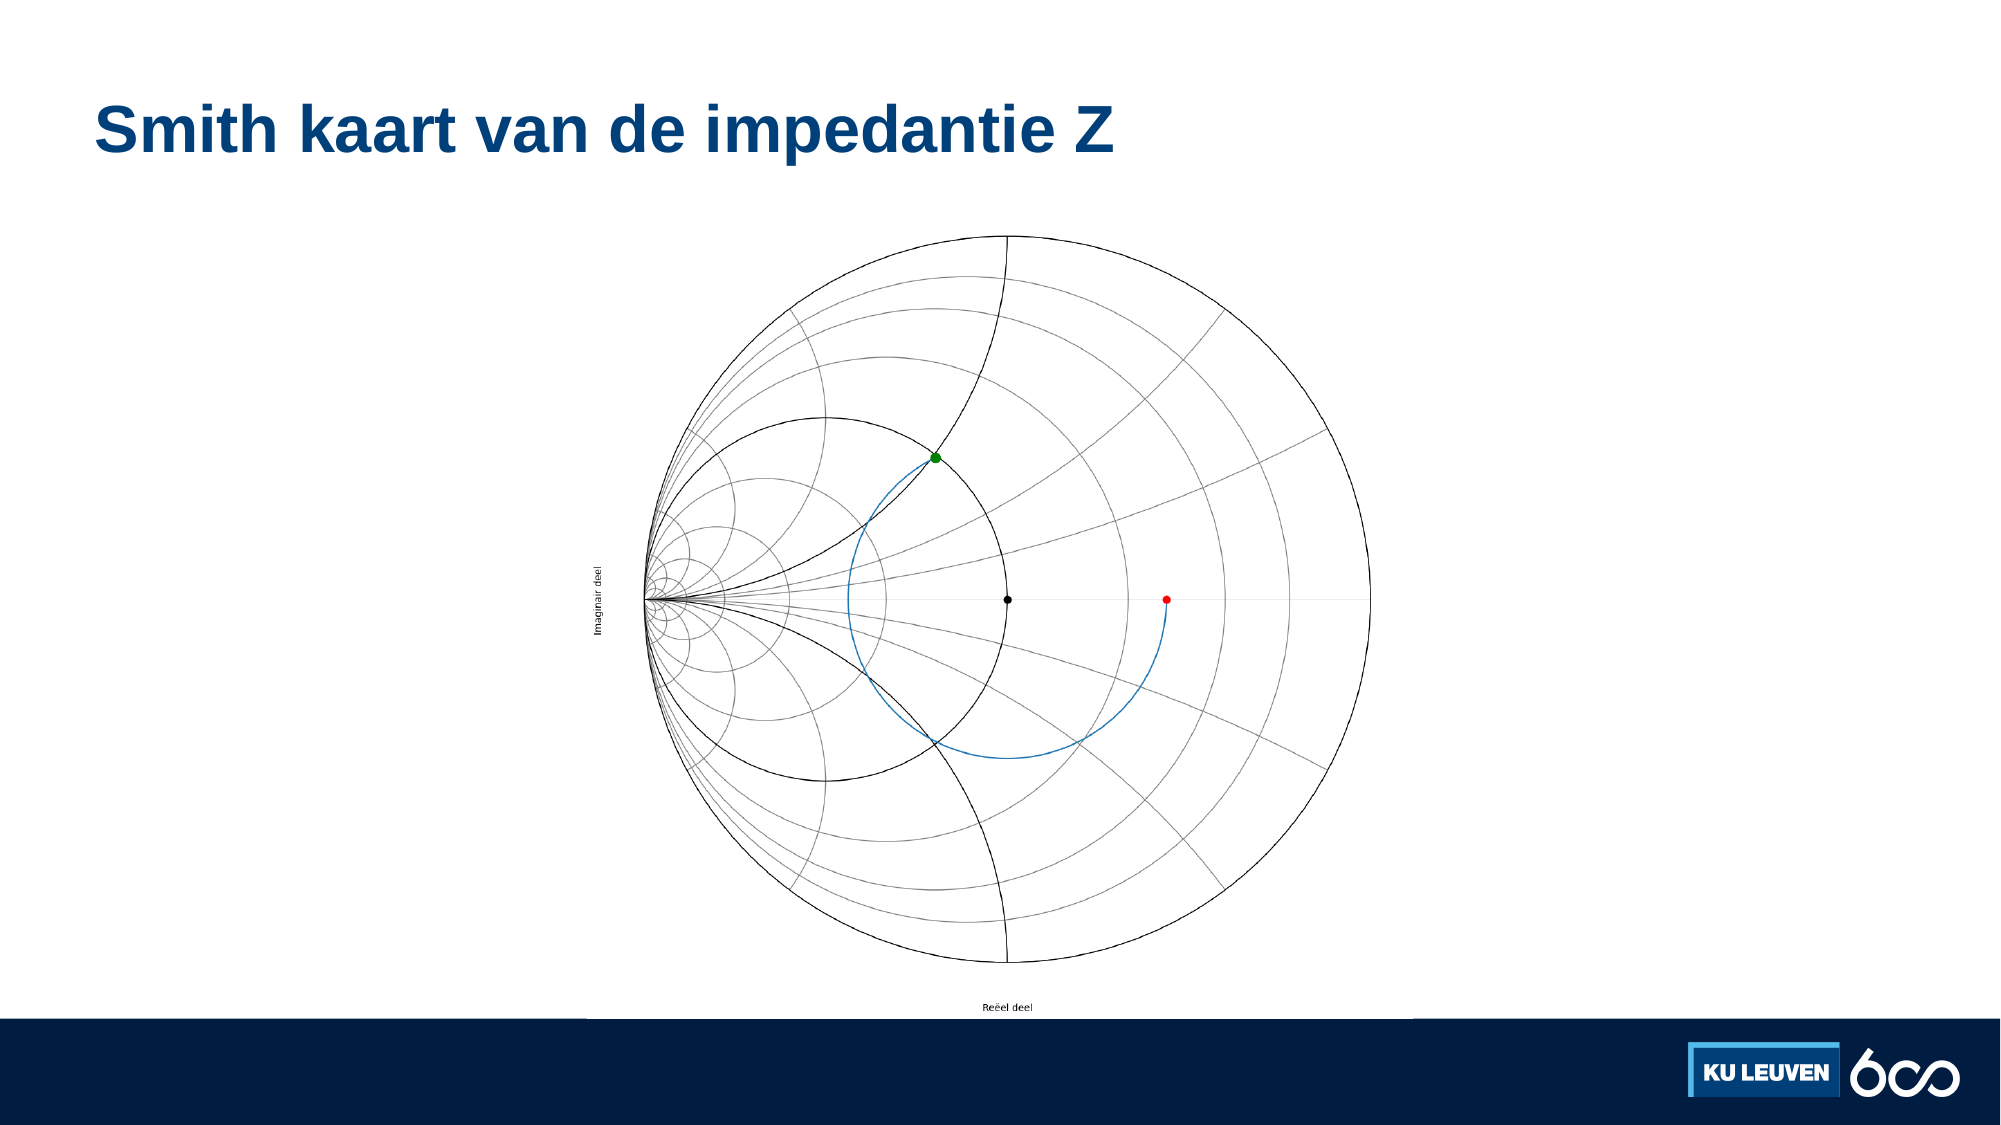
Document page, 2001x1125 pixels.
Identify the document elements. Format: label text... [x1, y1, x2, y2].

picture [587, 193, 1413, 1019]
title Smith kaart van de impedantie Z [94, 94, 1900, 186]
picture [1688, 1042, 1960, 1097]
